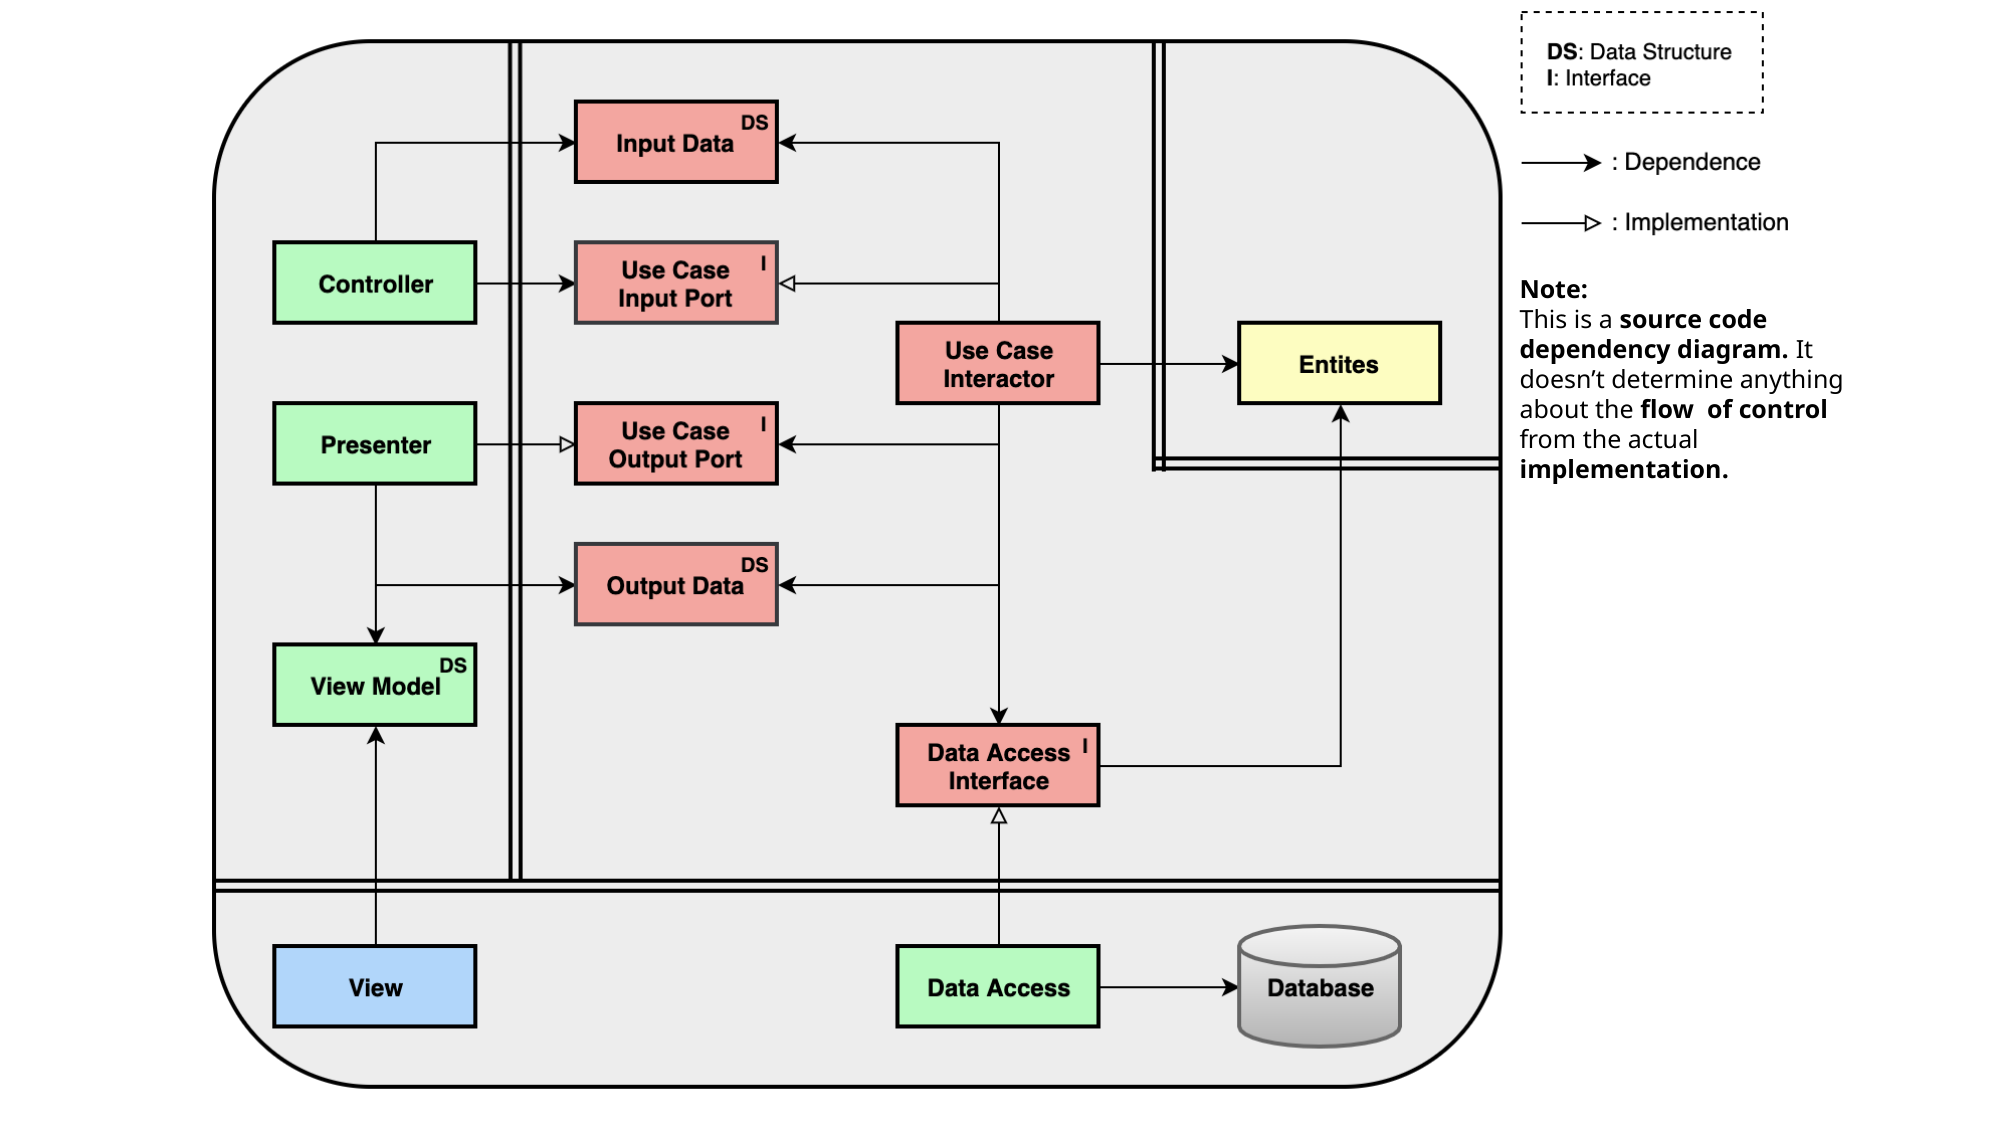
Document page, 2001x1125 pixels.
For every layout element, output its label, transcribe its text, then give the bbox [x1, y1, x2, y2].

text_box Note: This is a source code dependency diagram. It doesn’t determine anything about the flow of control from the actual implementation. [1796, 266, 1886, 491]
picture [204, 0, 1796, 1125]
